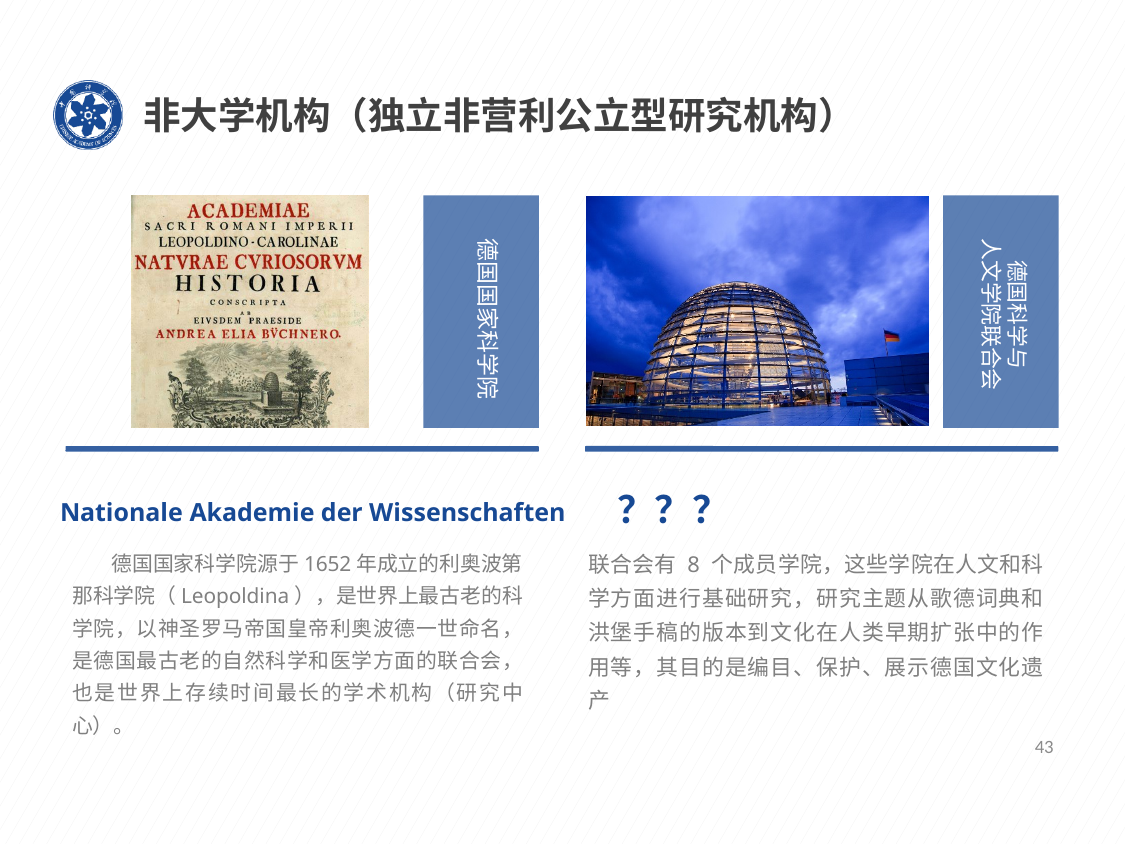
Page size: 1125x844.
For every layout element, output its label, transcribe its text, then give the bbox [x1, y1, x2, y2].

slide_number 43 [806, 723, 1069, 769]
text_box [40, 488, 586, 745]
picture [585, 195, 931, 426]
text_box 非大学机构（独立非营利公立型研究机构） [132, 94, 894, 134]
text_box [65, 195, 540, 459]
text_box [584, 195, 1059, 452]
picture [53, 80, 123, 150]
picture [66, 195, 400, 429]
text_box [573, 478, 1059, 720]
